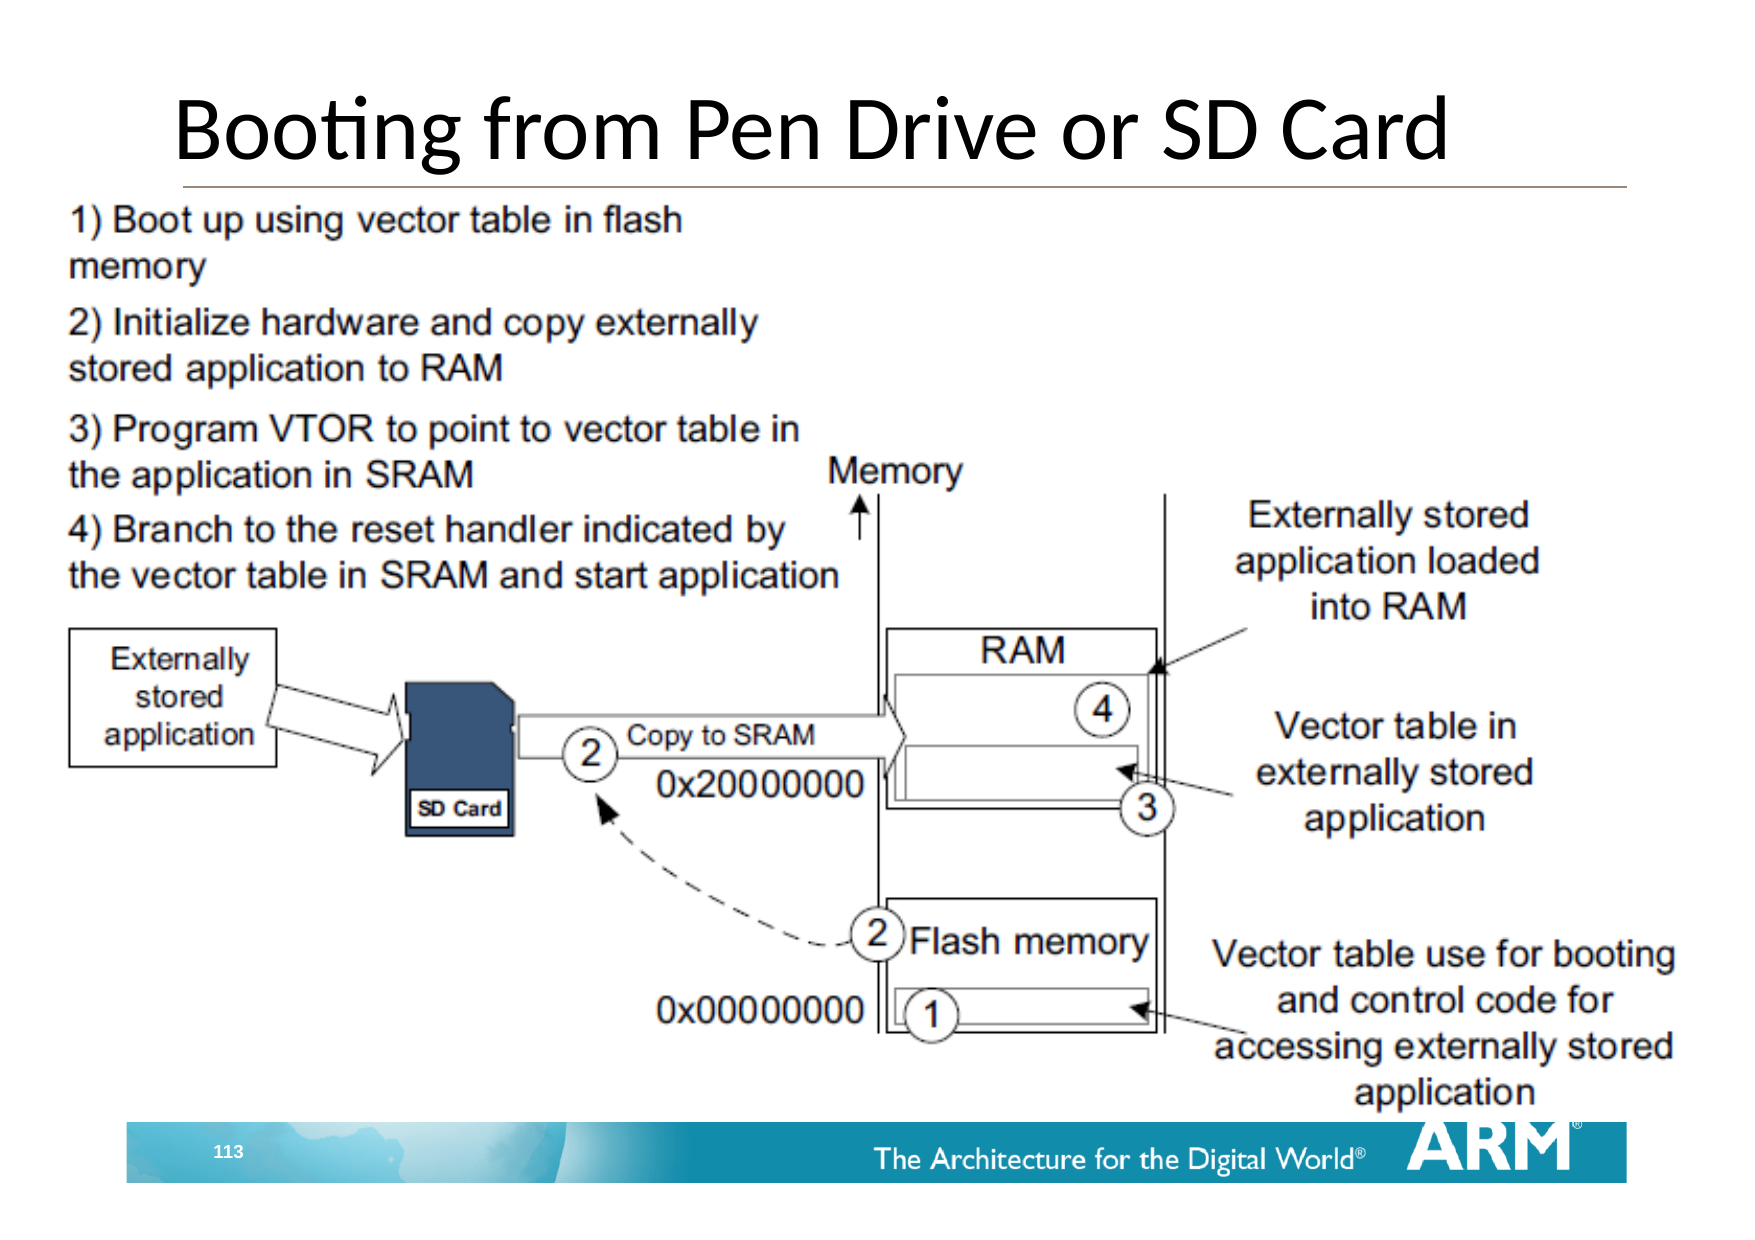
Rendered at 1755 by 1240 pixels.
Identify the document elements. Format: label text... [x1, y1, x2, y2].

title Booting from Pen Drive or SD Card [173, 80, 1581, 172]
slide_number 113 [198, 1139, 287, 1187]
picture [48, 189, 1707, 1183]
